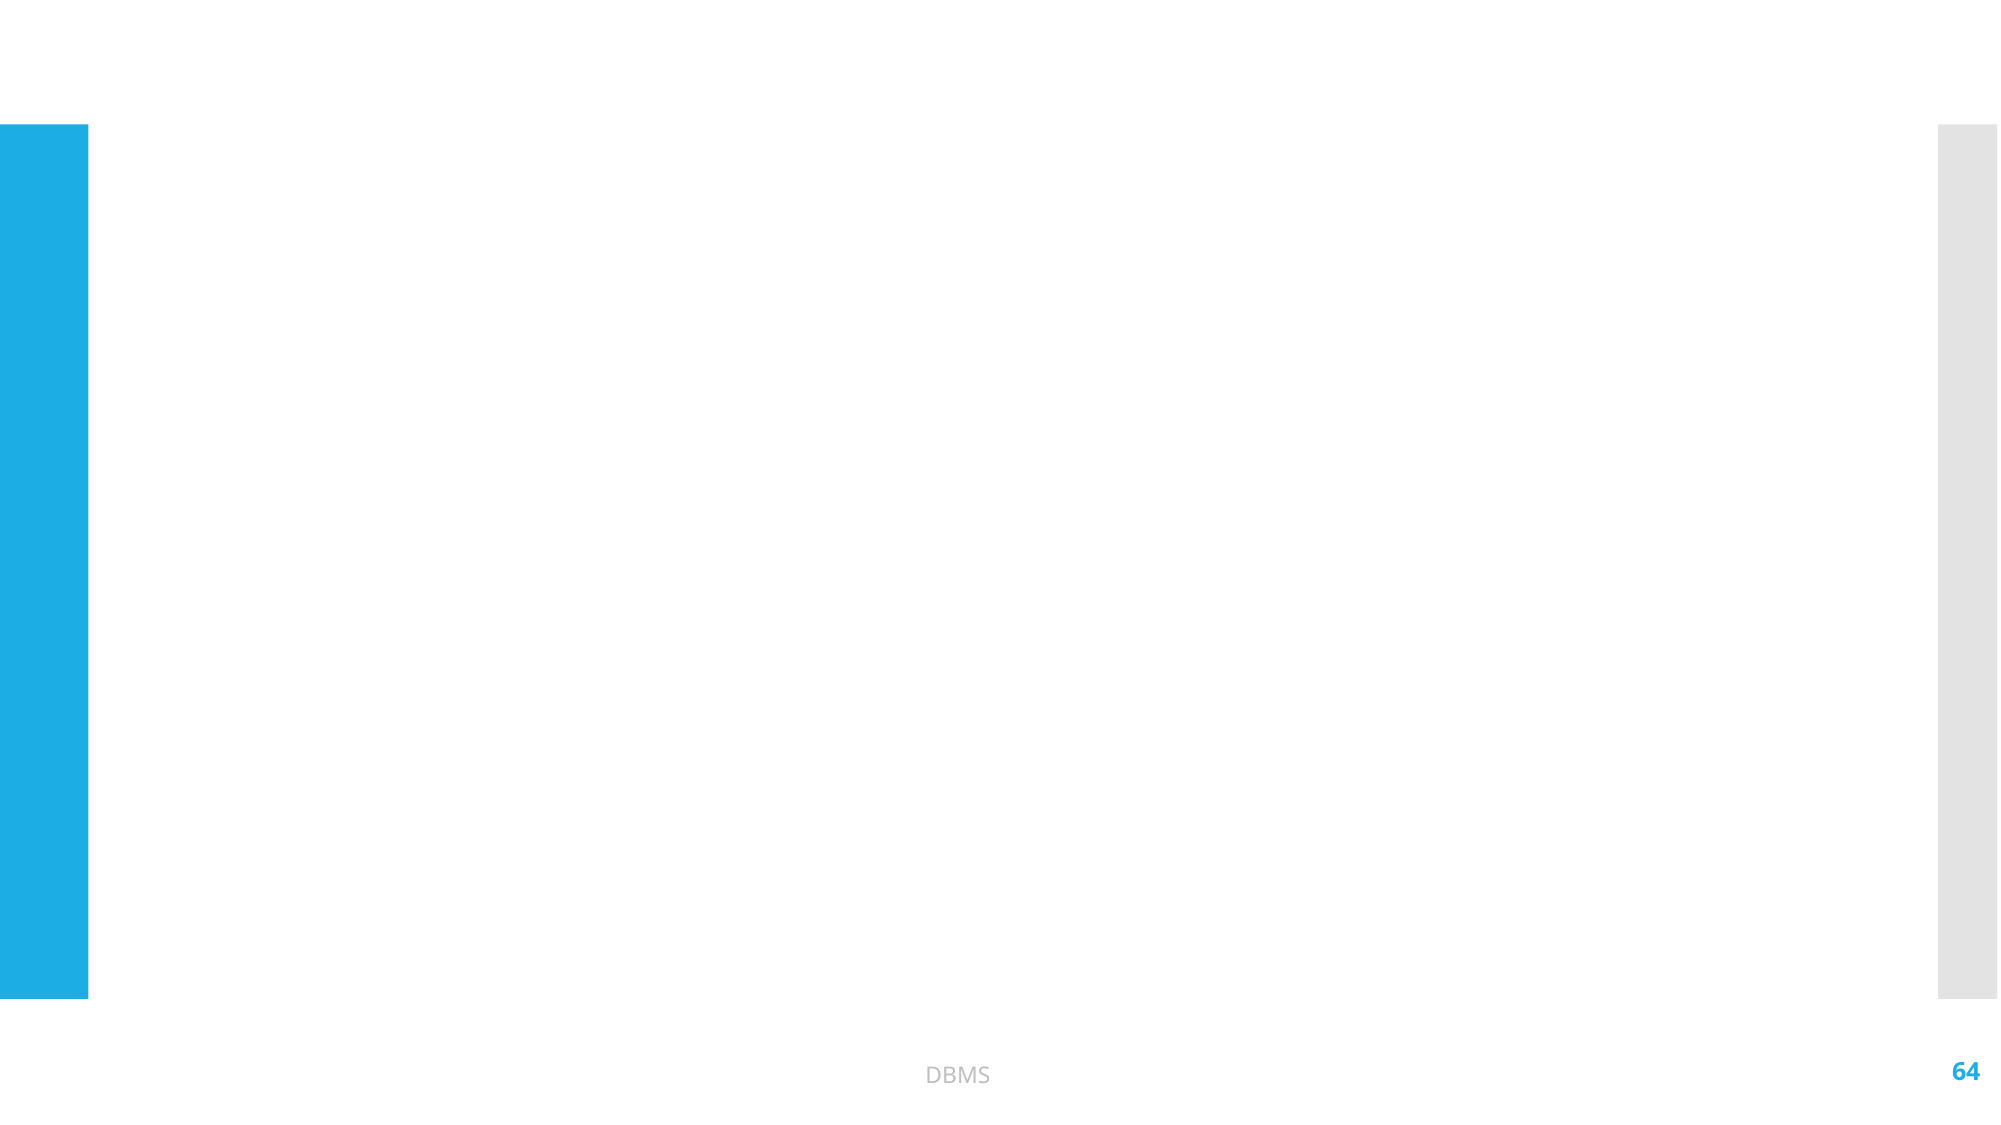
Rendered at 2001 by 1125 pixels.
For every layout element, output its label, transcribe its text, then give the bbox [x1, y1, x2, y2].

slide_number 64 [1744, 1042, 1996, 1103]
footer DBMS [473, 1046, 1443, 1107]
